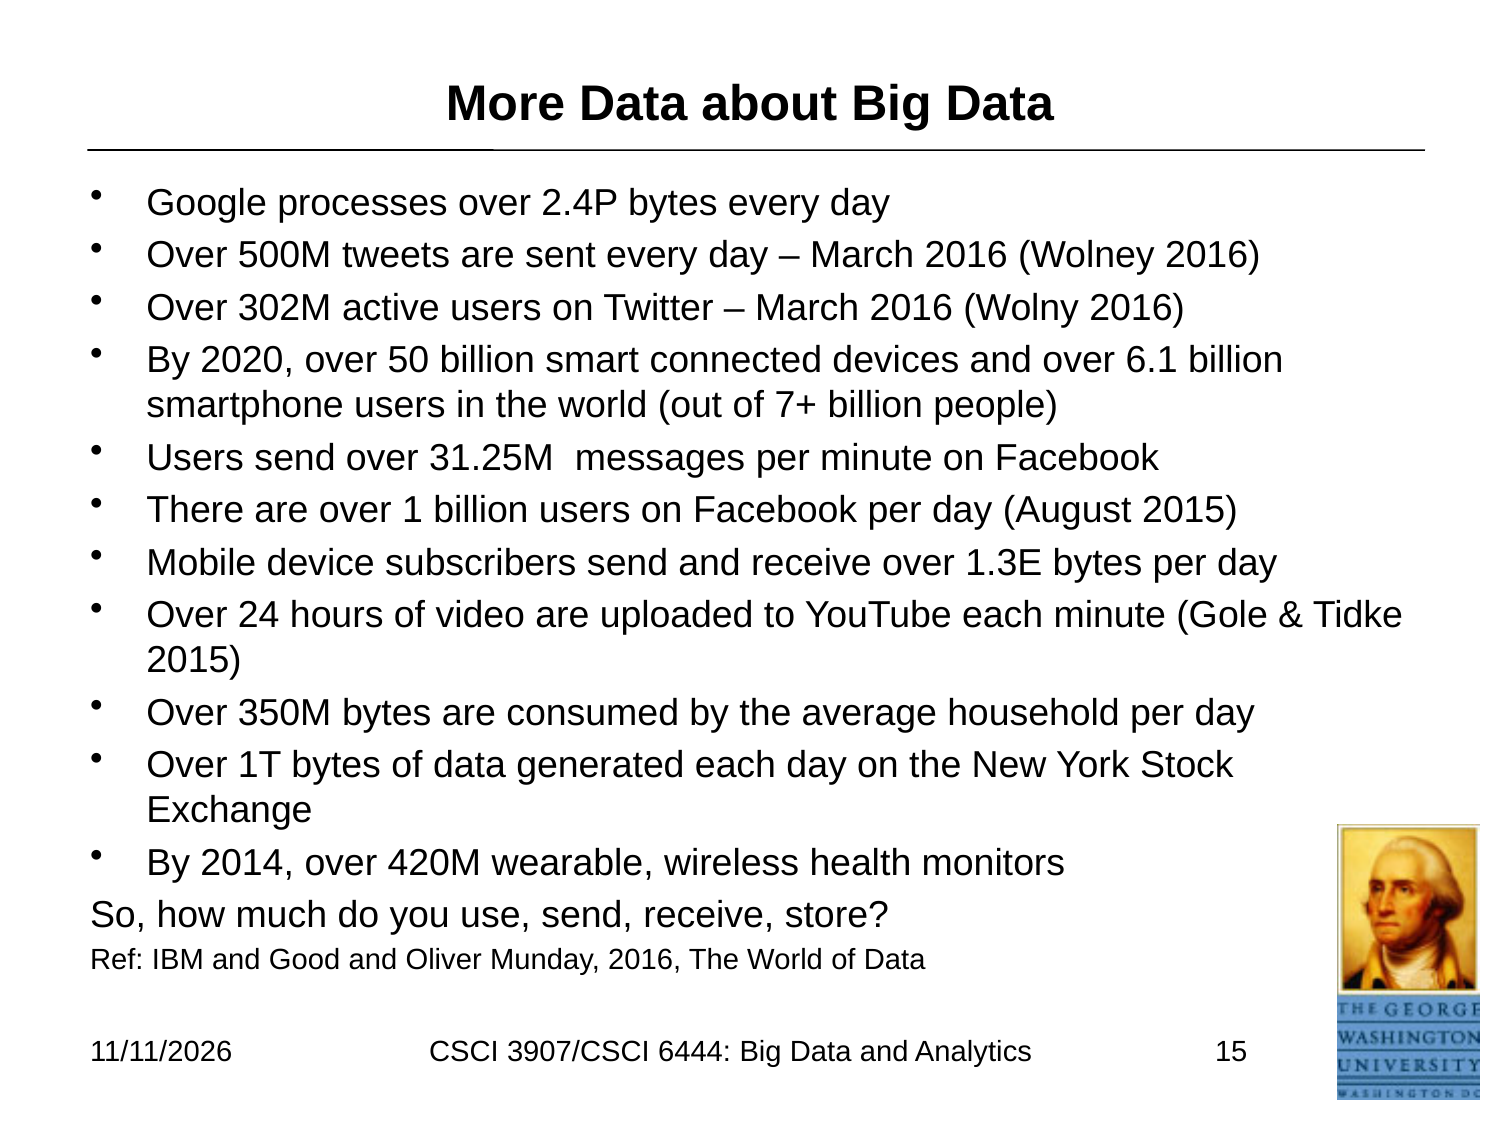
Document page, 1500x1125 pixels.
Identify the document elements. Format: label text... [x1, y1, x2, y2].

list Google processes over 2.4P bytes every day Over 500M tweets are sent every day – March 2016 (Wolney 2016) Over 302M active users on Twitter – March 2016 (Wolny 2016) By 2020, over 50 billion smart connected devices and over 6.1 billion smartphone users in the world (out of 7+ billion people) Users send over 31.25M messages per minute on Facebook There are over 1 billion users on Facebook per day (August 2015) Mobile device subscribers send and receive over 1.3E bytes per day Over 24 hours of video are uploaded to YouTube each minute (Gole & Tidke 2015) Over 350M bytes are consumed by the average household per day Over 1T bytes of data generated each day on the New York Stock Exchange By 2014, over 420M wearable, wireless health monitors So, how much do you use, send, receive, store? Ref: IBM and Good and Oliver Munday, 2016, The World of Data [75, 170, 1425, 1013]
footer CSCI 3907/CSCI 6444: Big Data and Analytics [300, 1024, 1163, 1103]
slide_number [75, 1024, 250, 1103]
slide_number 15 [1200, 1025, 1313, 1104]
title More Data about Big Data [75, 50, 1425, 150]
picture [1337, 824, 1480, 1100]
